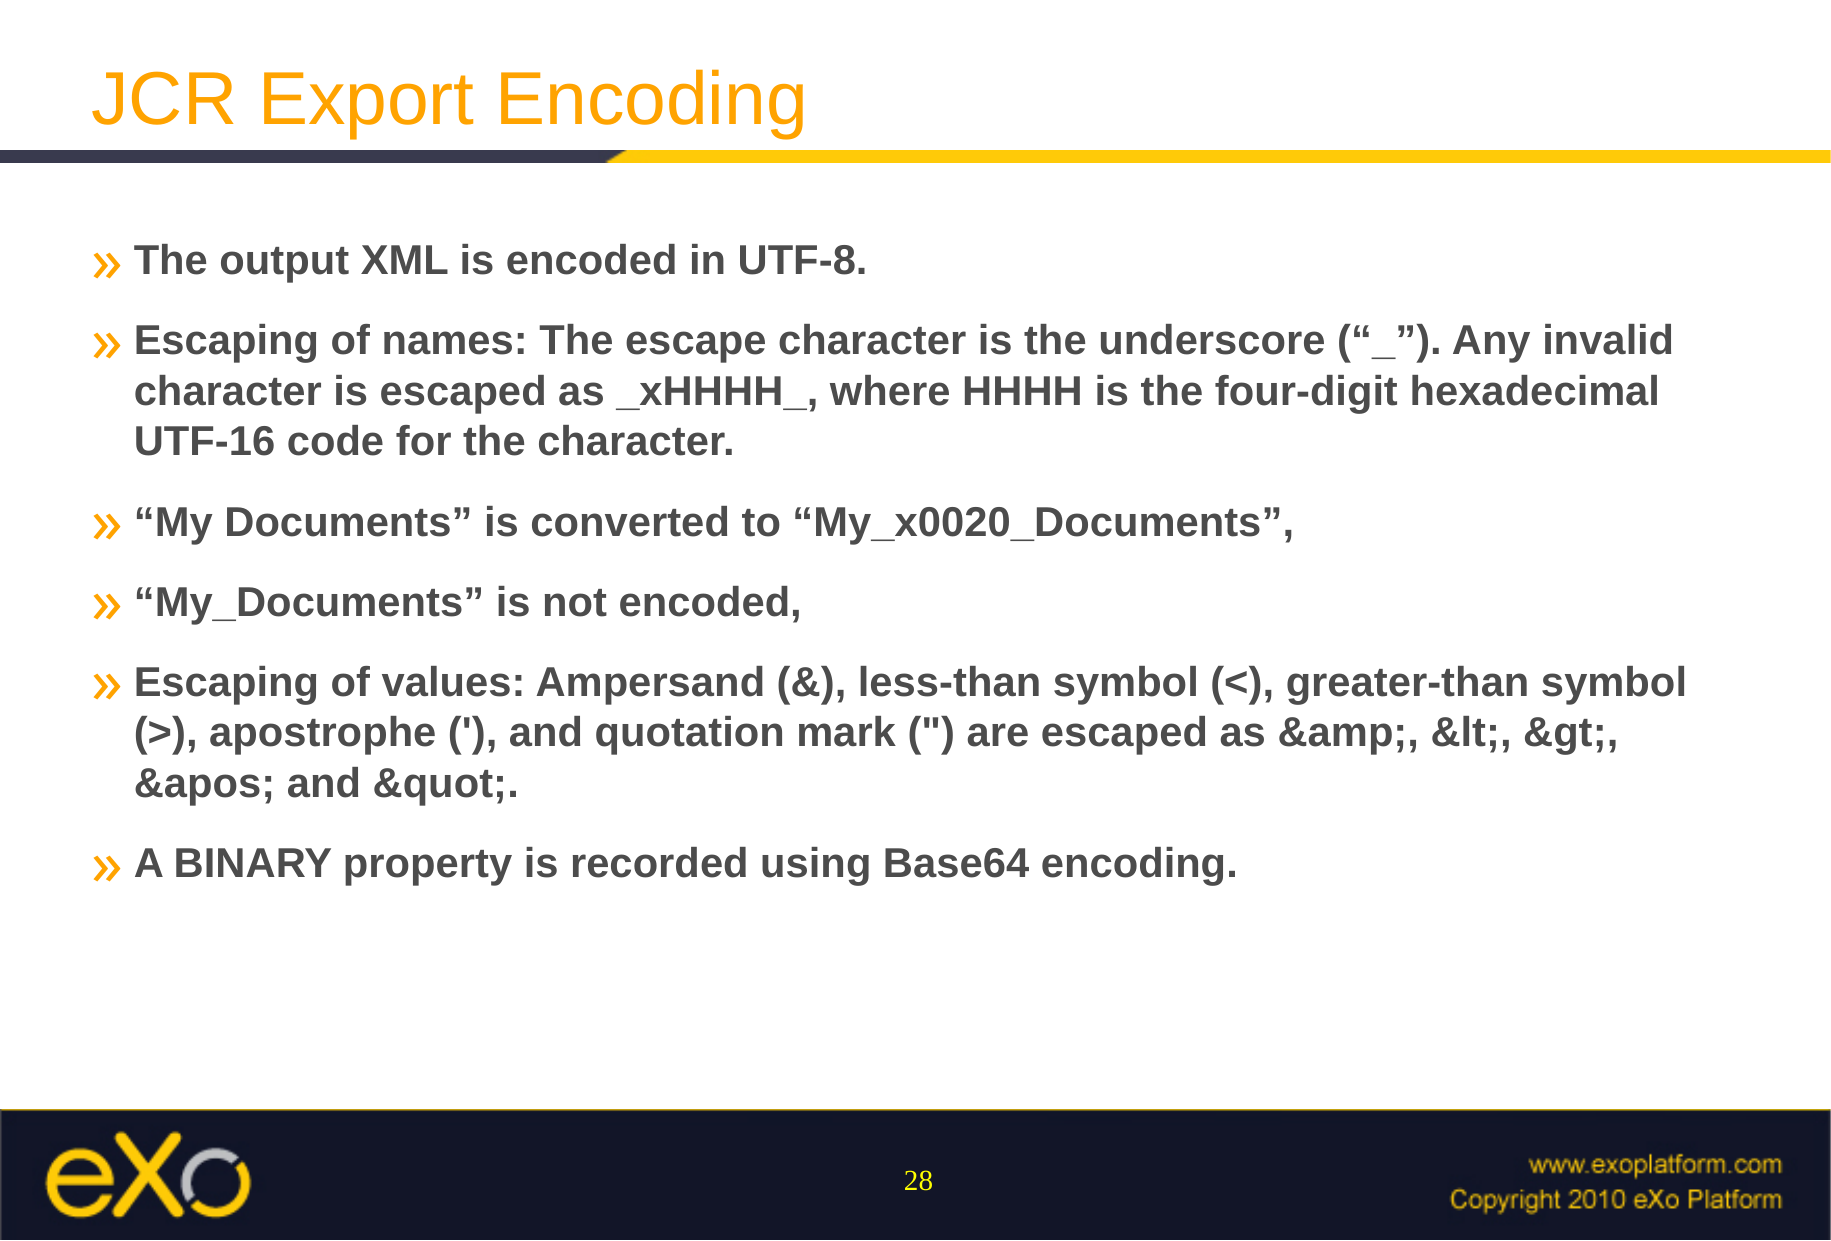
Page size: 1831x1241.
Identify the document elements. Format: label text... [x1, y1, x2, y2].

text_box The output XML is encoded in UTF-8. Escaping of names: The escape character is the underscore (“_”). Any invalid character is escaped as _xHHHH_, where HHHH is the four-digit hexadecimal UTF-16 code for the character. “My Documents” is converted to “My_x0020_Documents”, “My_Documents” is not encoded, Escaping of values: Ampersand (&), less-than symbol (<), greater-than symbol (>), apostrophe ('), and quotation mark (") are escaped as &amp;, &lt;, &gt;, &apos; and &quot;. A BINARY property is recorded using Base64 encoding. [91, 232, 1739, 1070]
text_box JCR Export Encoding [91, 49, 1739, 151]
picture [0, 150, 1831, 163]
picture [0, 1109, 1831, 1240]
